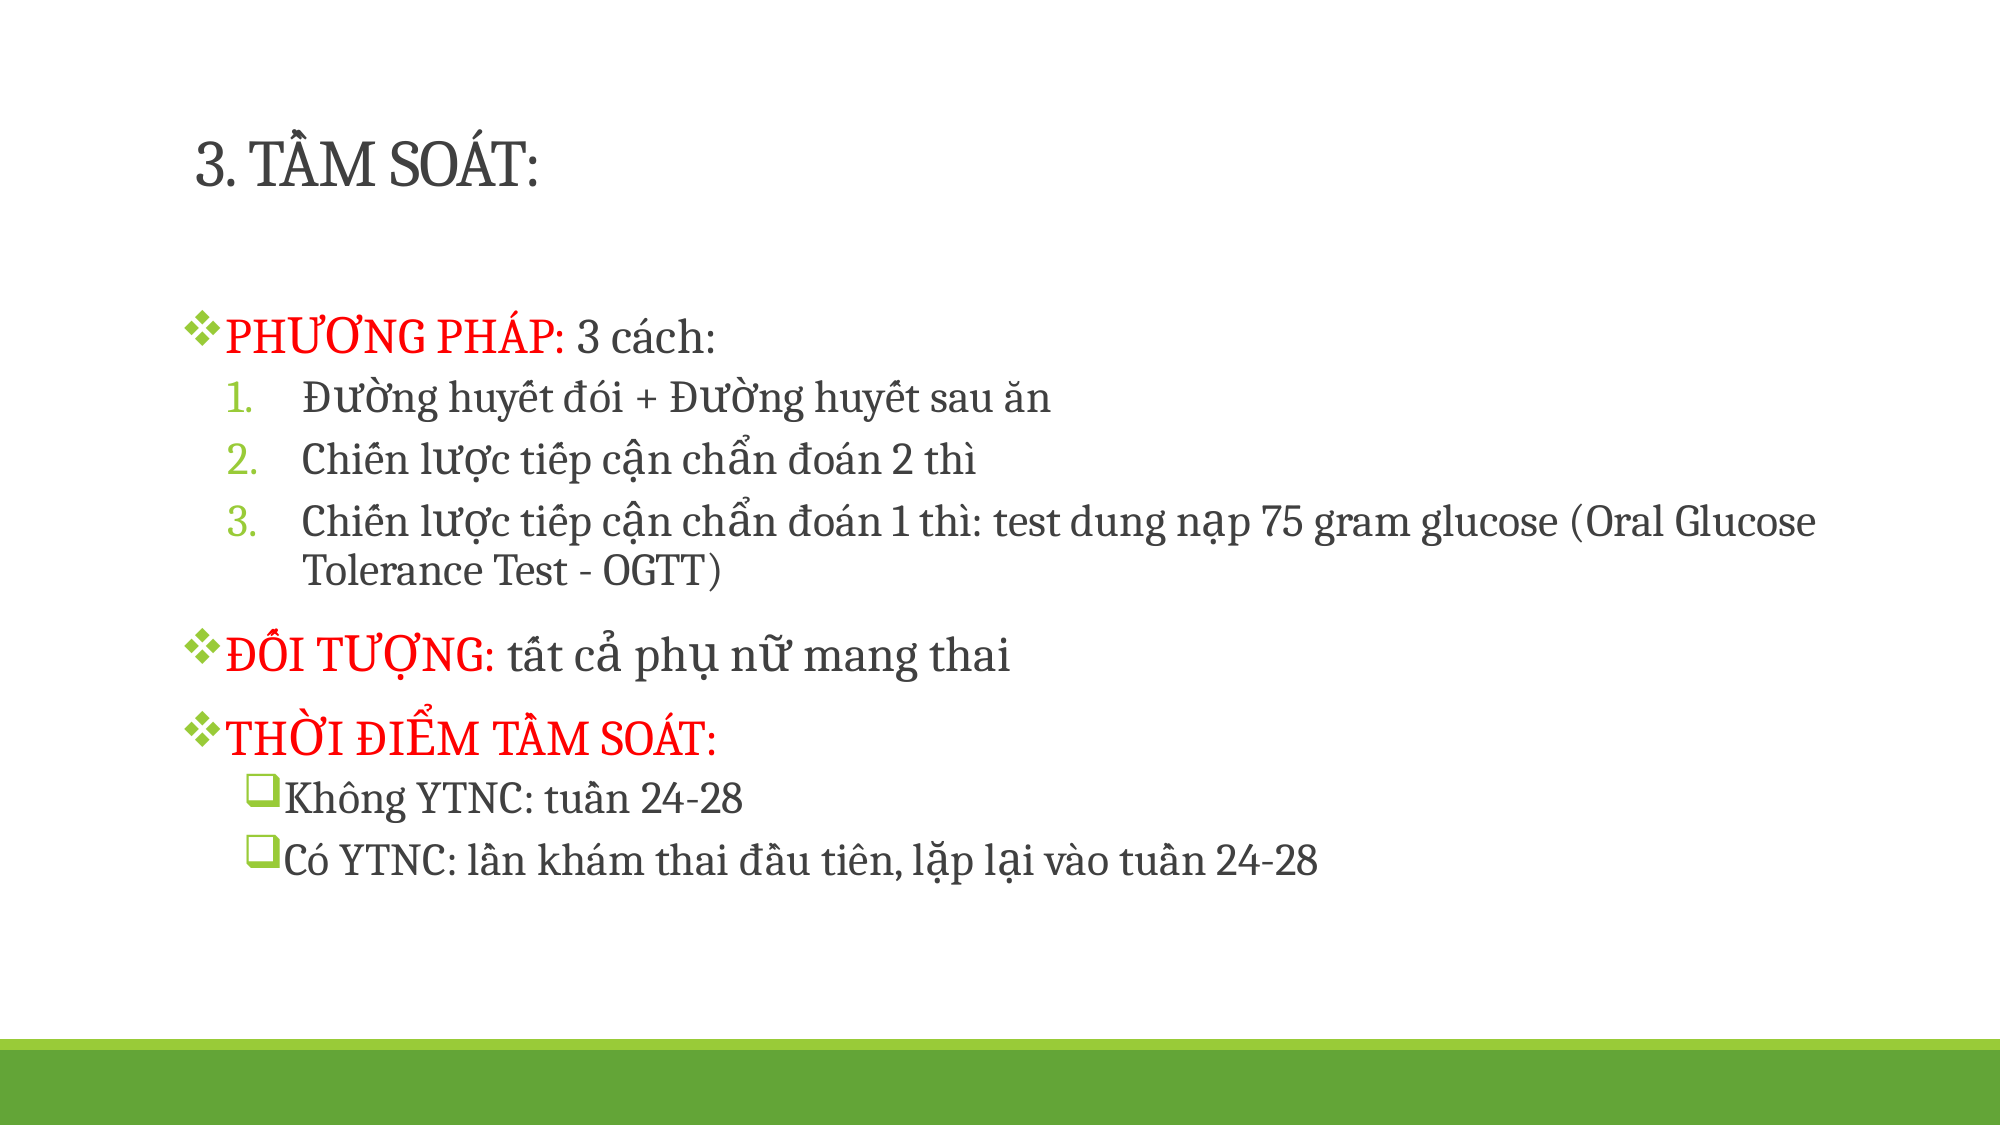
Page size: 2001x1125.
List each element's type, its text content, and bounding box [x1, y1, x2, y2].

list PHƯƠNG PHÁP: 3 cách: Đường huyết đói + Đường huyết sau ăn Chiến lược tiếp cận chẩn đoán 2 thì Chiến lược tiếp cận chẩn đoán 1 thì: test dung nạp 75 gram glucose (Oral Glucose Tolerance Test - OGTT) ĐỐI TƯỢNG: tất cả phụ nữ mang thai THỜI ĐIỂM TẦM SOÁT: Không YTNC: tuần 24-28 Có YTNC: lần khám thai đầu tiên, lặp lại vào tuần 24-28 [180, 302, 1830, 963]
title 3. TẦM SOÁT: [180, 47, 1830, 285]
